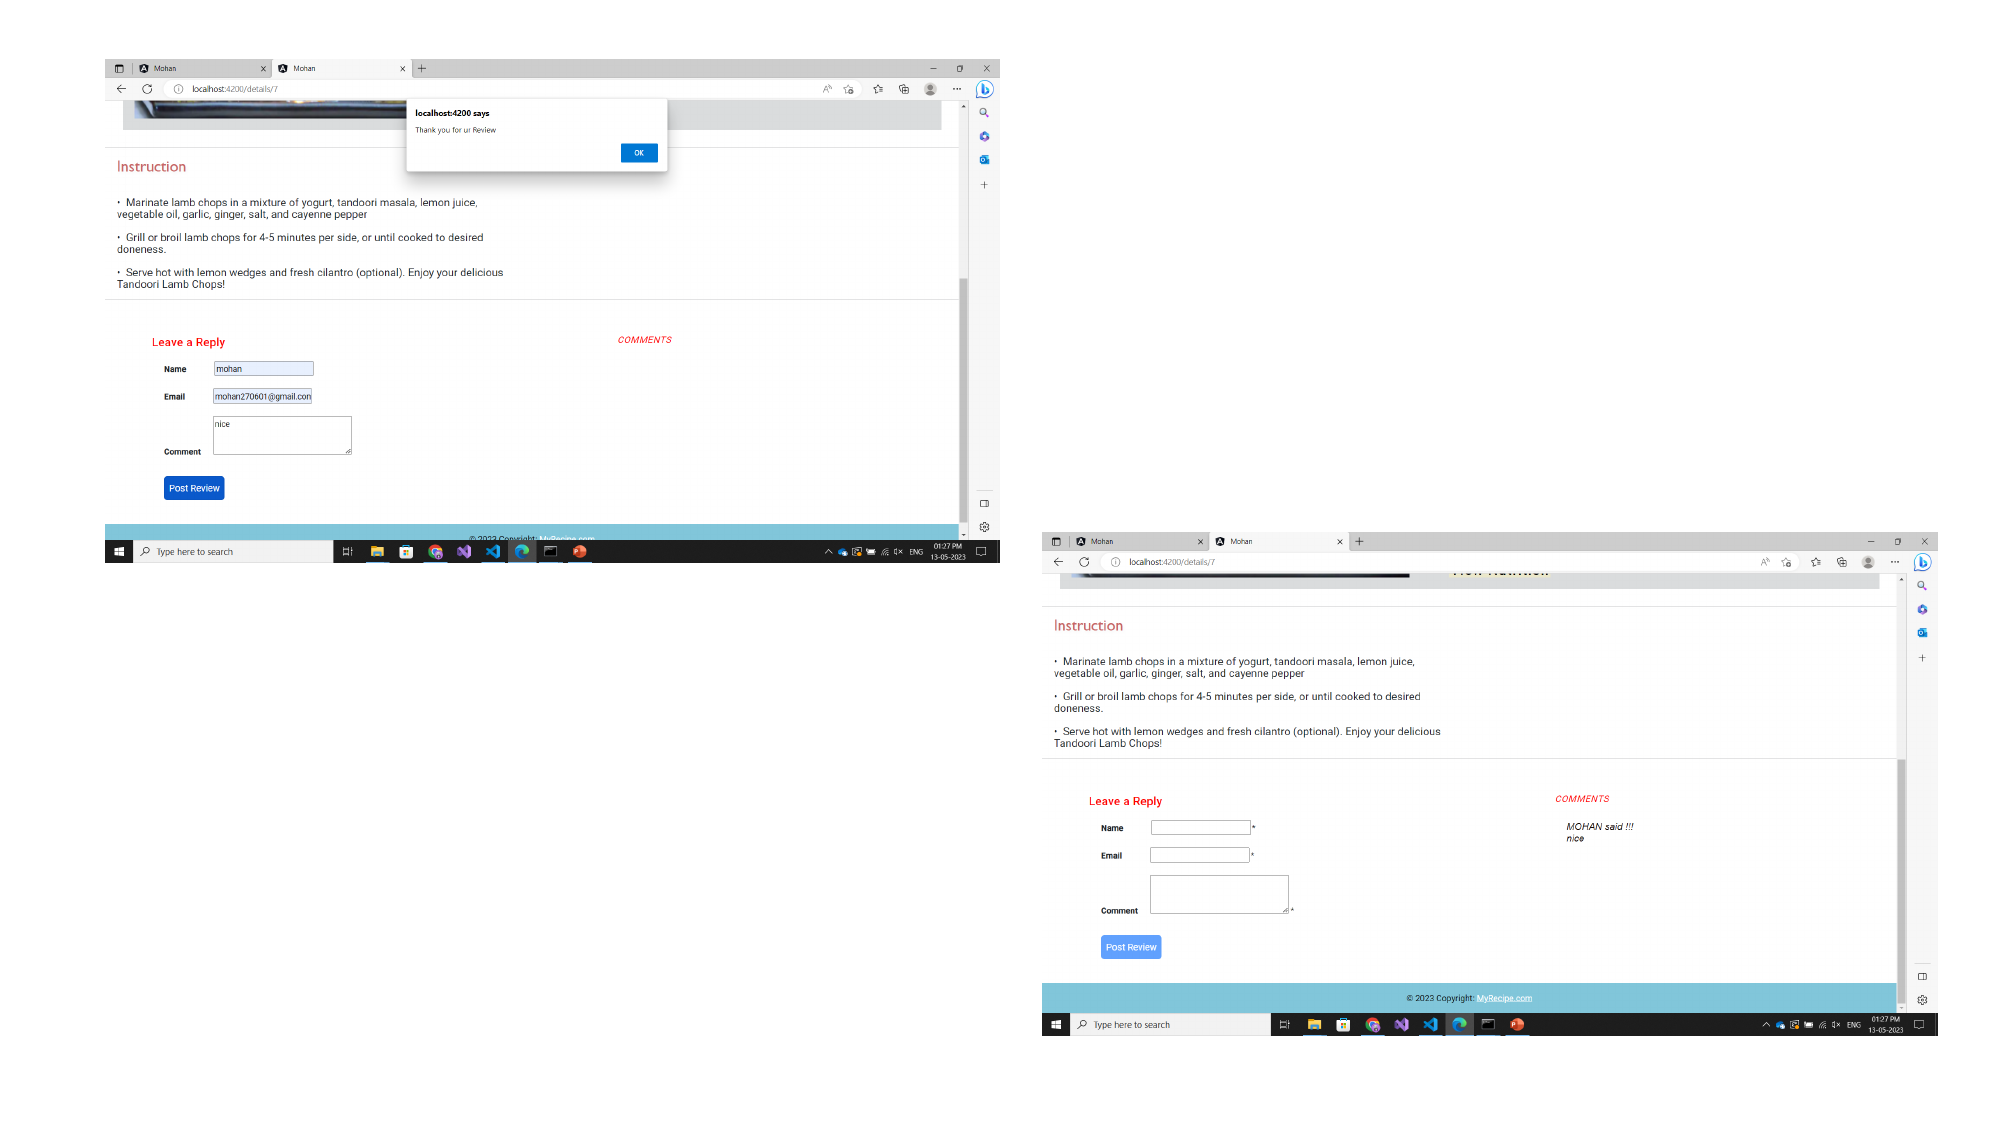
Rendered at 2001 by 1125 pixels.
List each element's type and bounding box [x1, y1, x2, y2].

list [105, 59, 1001, 563]
picture [1042, 532, 1938, 1037]
